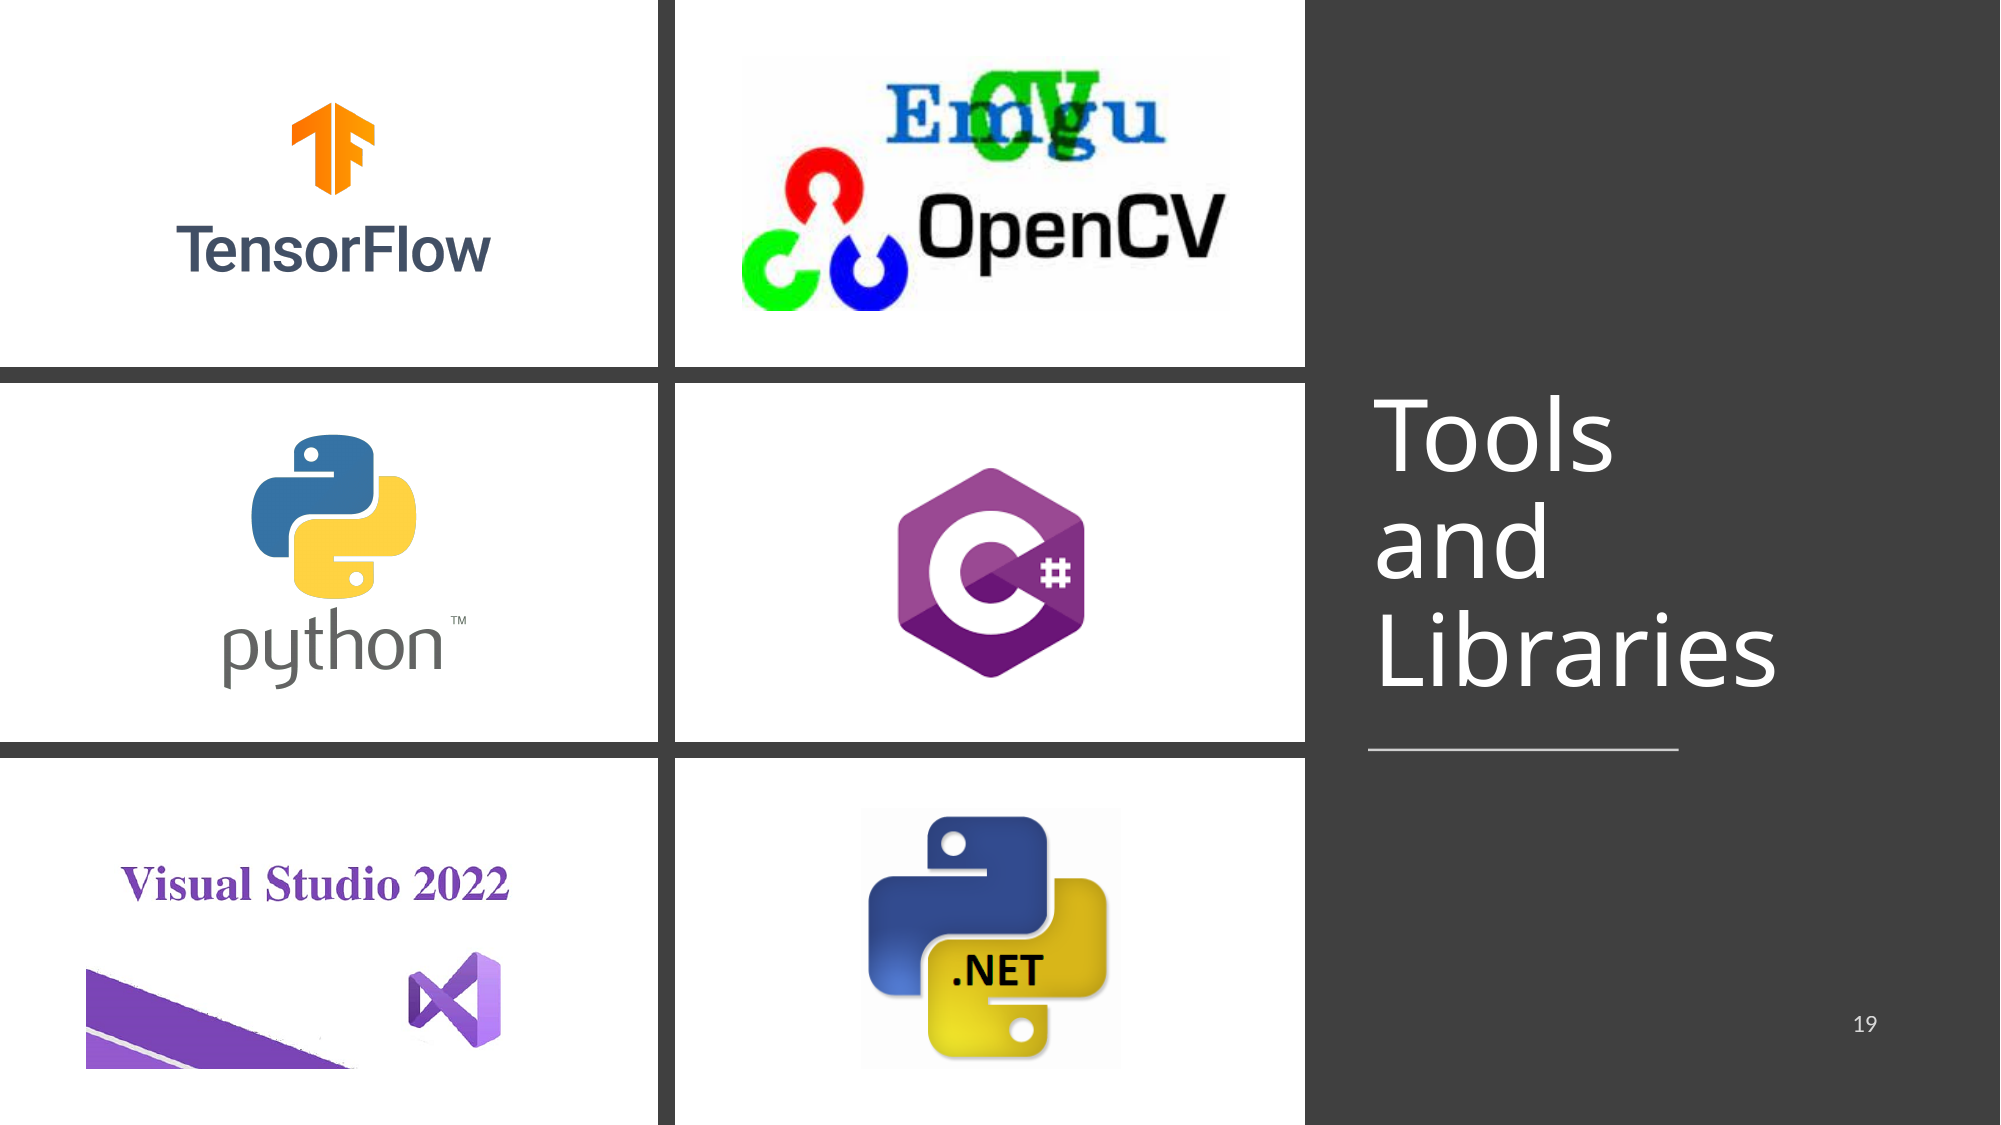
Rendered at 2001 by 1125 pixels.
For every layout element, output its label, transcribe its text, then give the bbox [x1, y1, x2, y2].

picture [101, 432, 566, 694]
slide_number 19 [1778, 997, 1893, 1048]
picture [86, 808, 580, 1069]
text_box [1304, 0, 2000, 1125]
title Tools and Libraries [1358, 165, 1825, 716]
picture [742, 56, 1230, 311]
picture [129, 56, 537, 318]
picture [860, 808, 1121, 1069]
picture [850, 432, 1132, 714]
